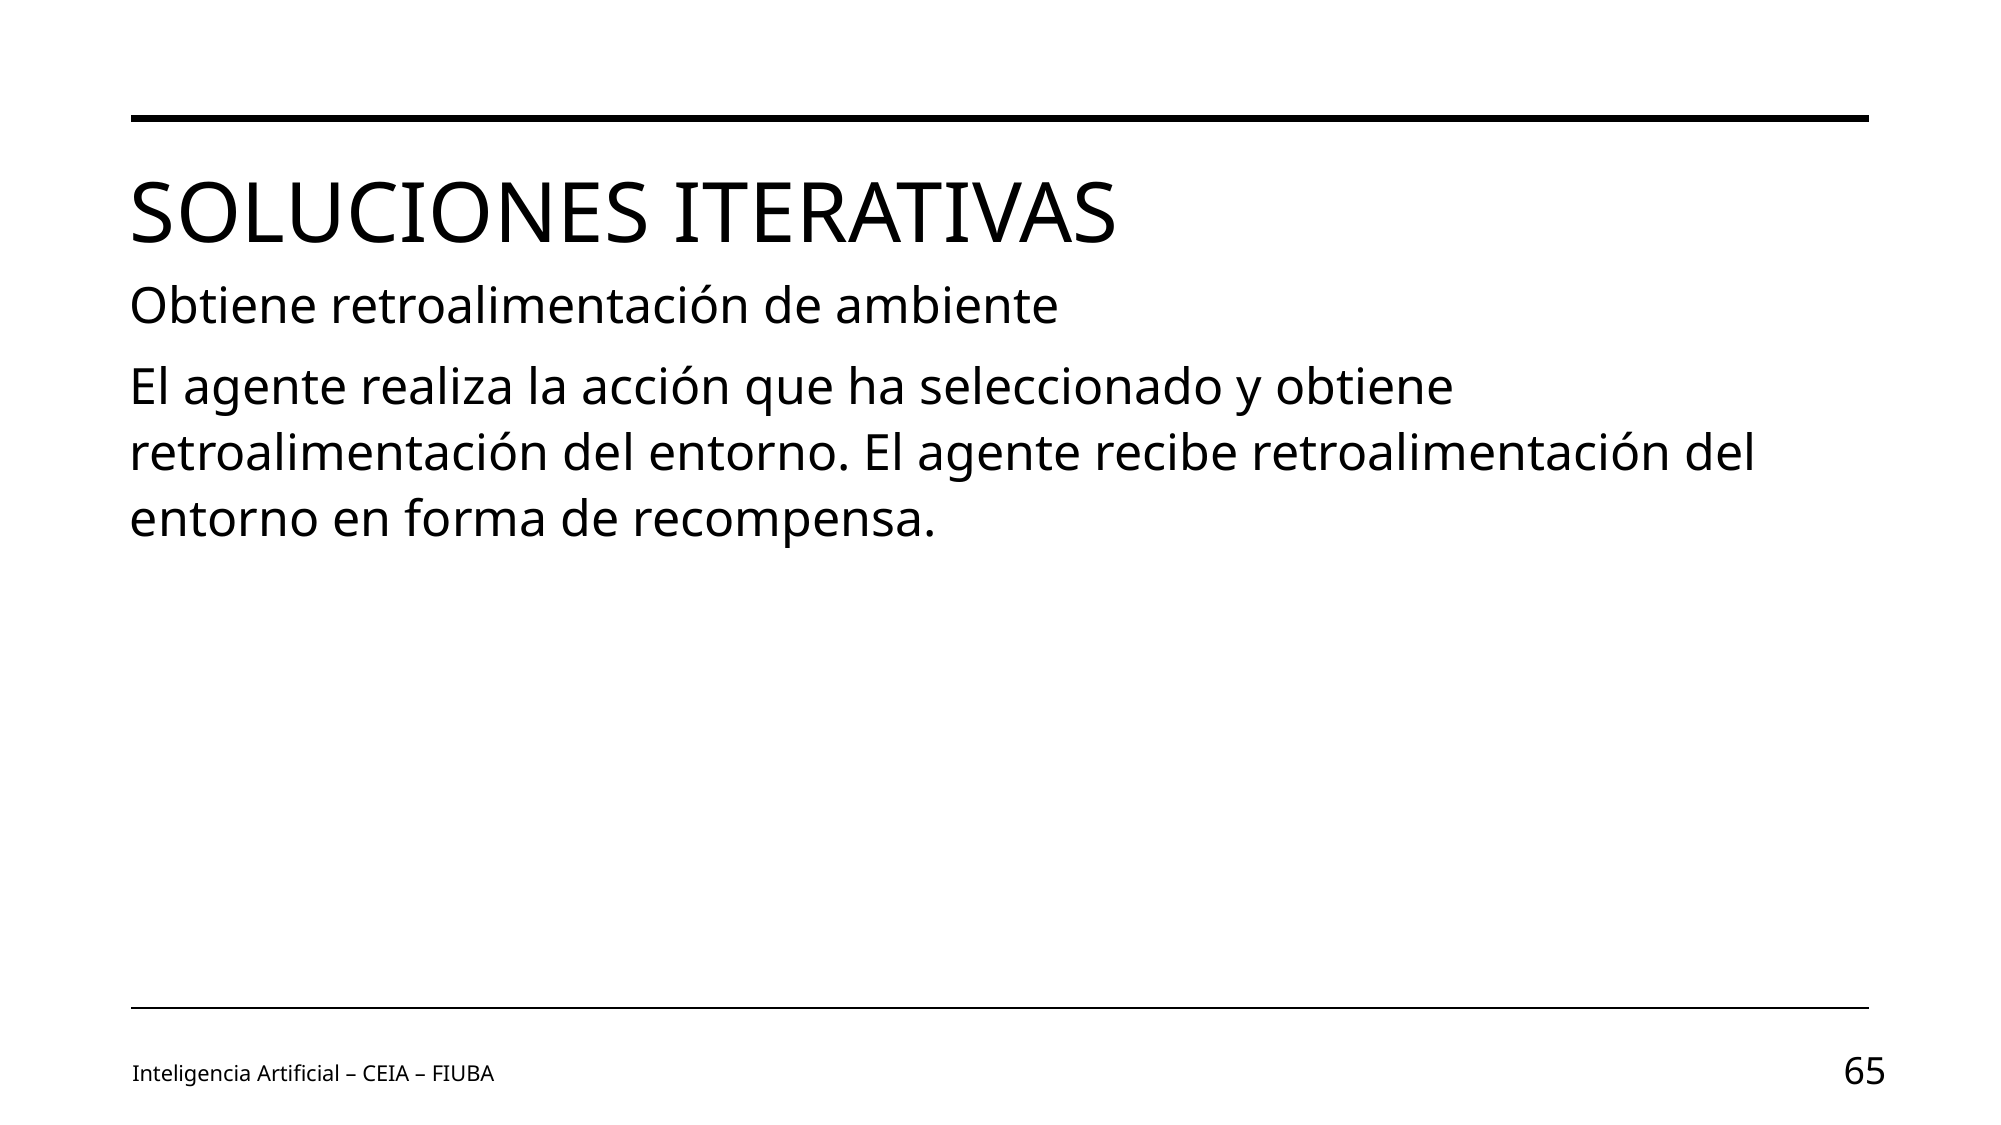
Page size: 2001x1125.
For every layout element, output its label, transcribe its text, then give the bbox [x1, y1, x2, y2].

title Soluciones iterativas [114, 151, 1869, 265]
slide_number 65 [1791, 1042, 1902, 1103]
footer Inteligencia Artificial – CEIA – FIUBA [117, 1042, 862, 1103]
list El agente realiza la acción que ha seleccionado y obtiene retroalimentación del entorno. El agente recibe retroalimentación del entorno en forma de recompensa. [114, 341, 1869, 999]
text_box Obtiene retroalimentación de ambiente [114, 265, 1914, 341]
